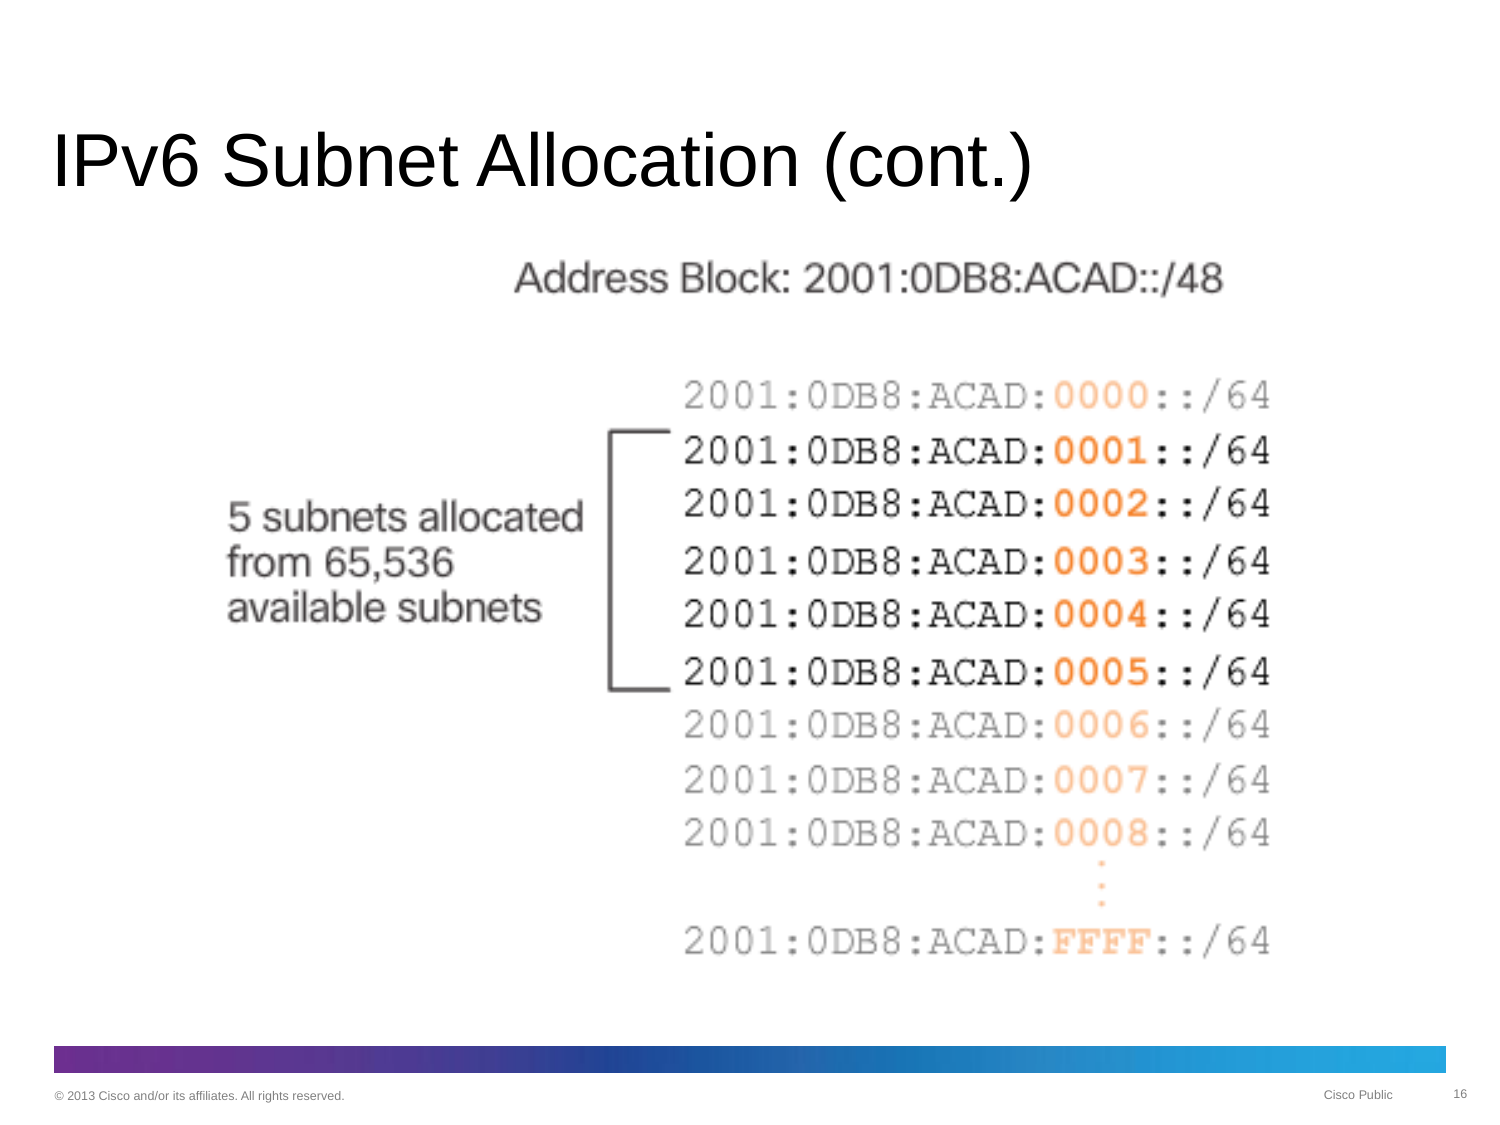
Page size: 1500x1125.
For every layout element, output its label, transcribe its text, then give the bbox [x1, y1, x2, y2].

picture [54, 1046, 1446, 1073]
picture [178, 238, 1322, 1007]
title IPv6 Subnet Allocation (cont.) [37, 70, 1447, 209]
